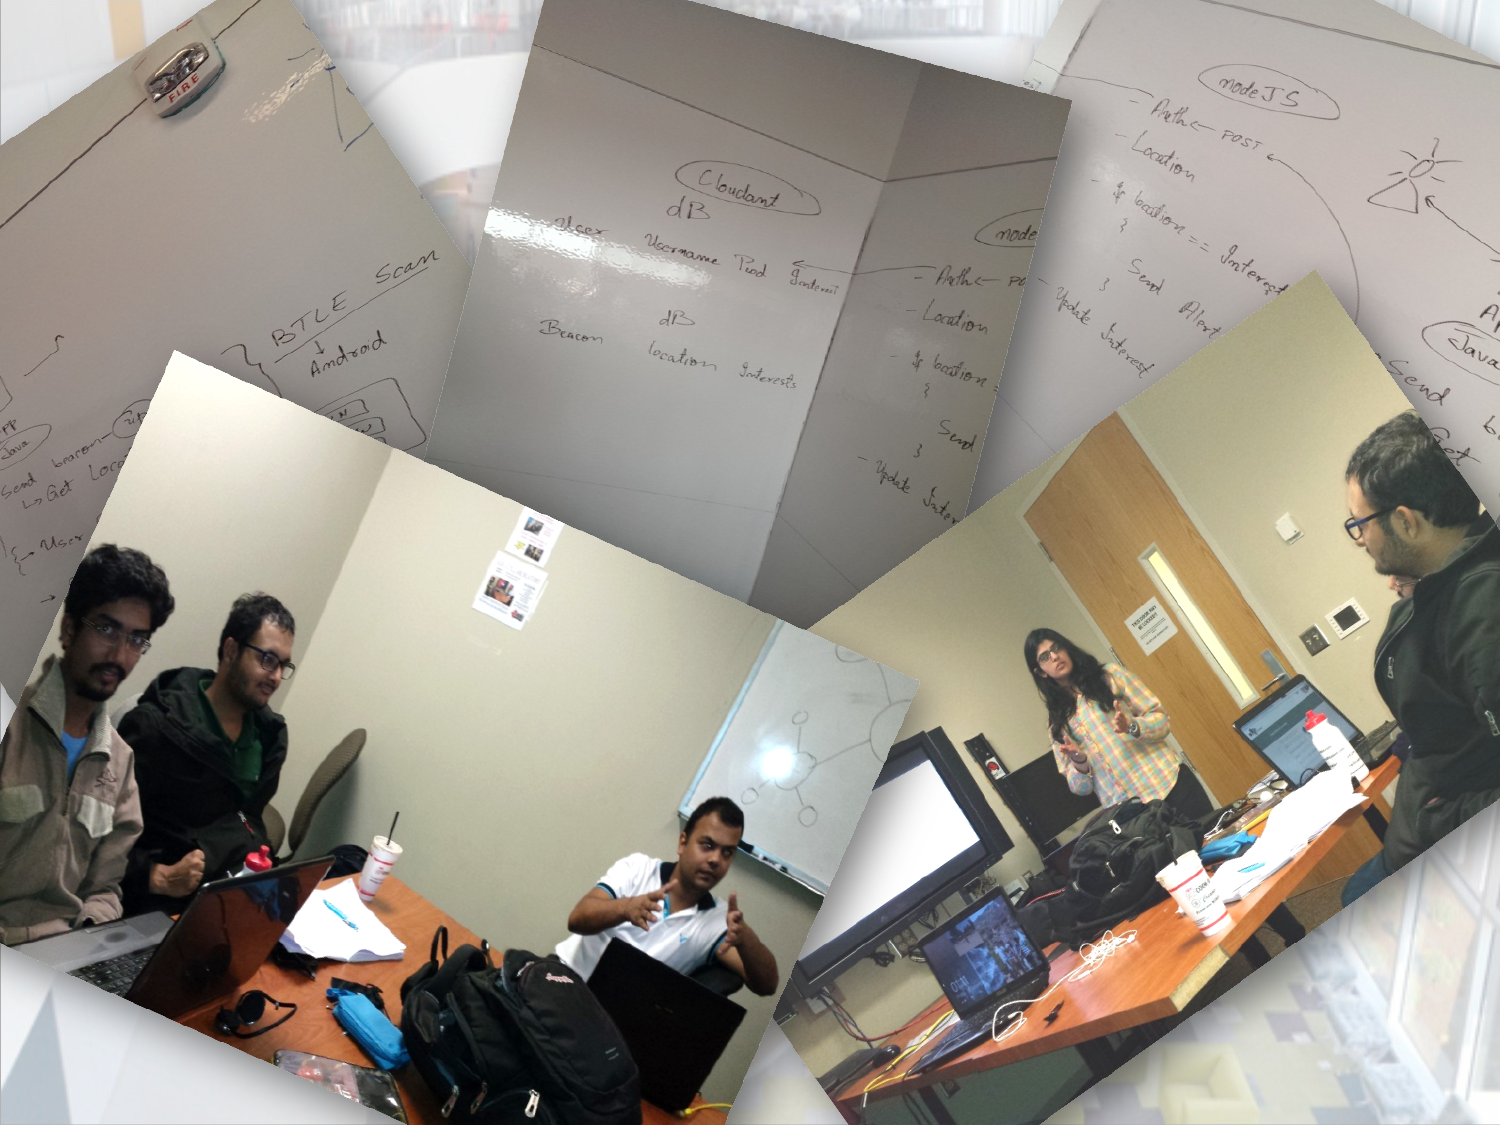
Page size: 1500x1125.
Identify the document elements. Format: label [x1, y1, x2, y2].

text_box [831, 1010, 1200, 1125]
picture [0, 0, 1500, 1125]
